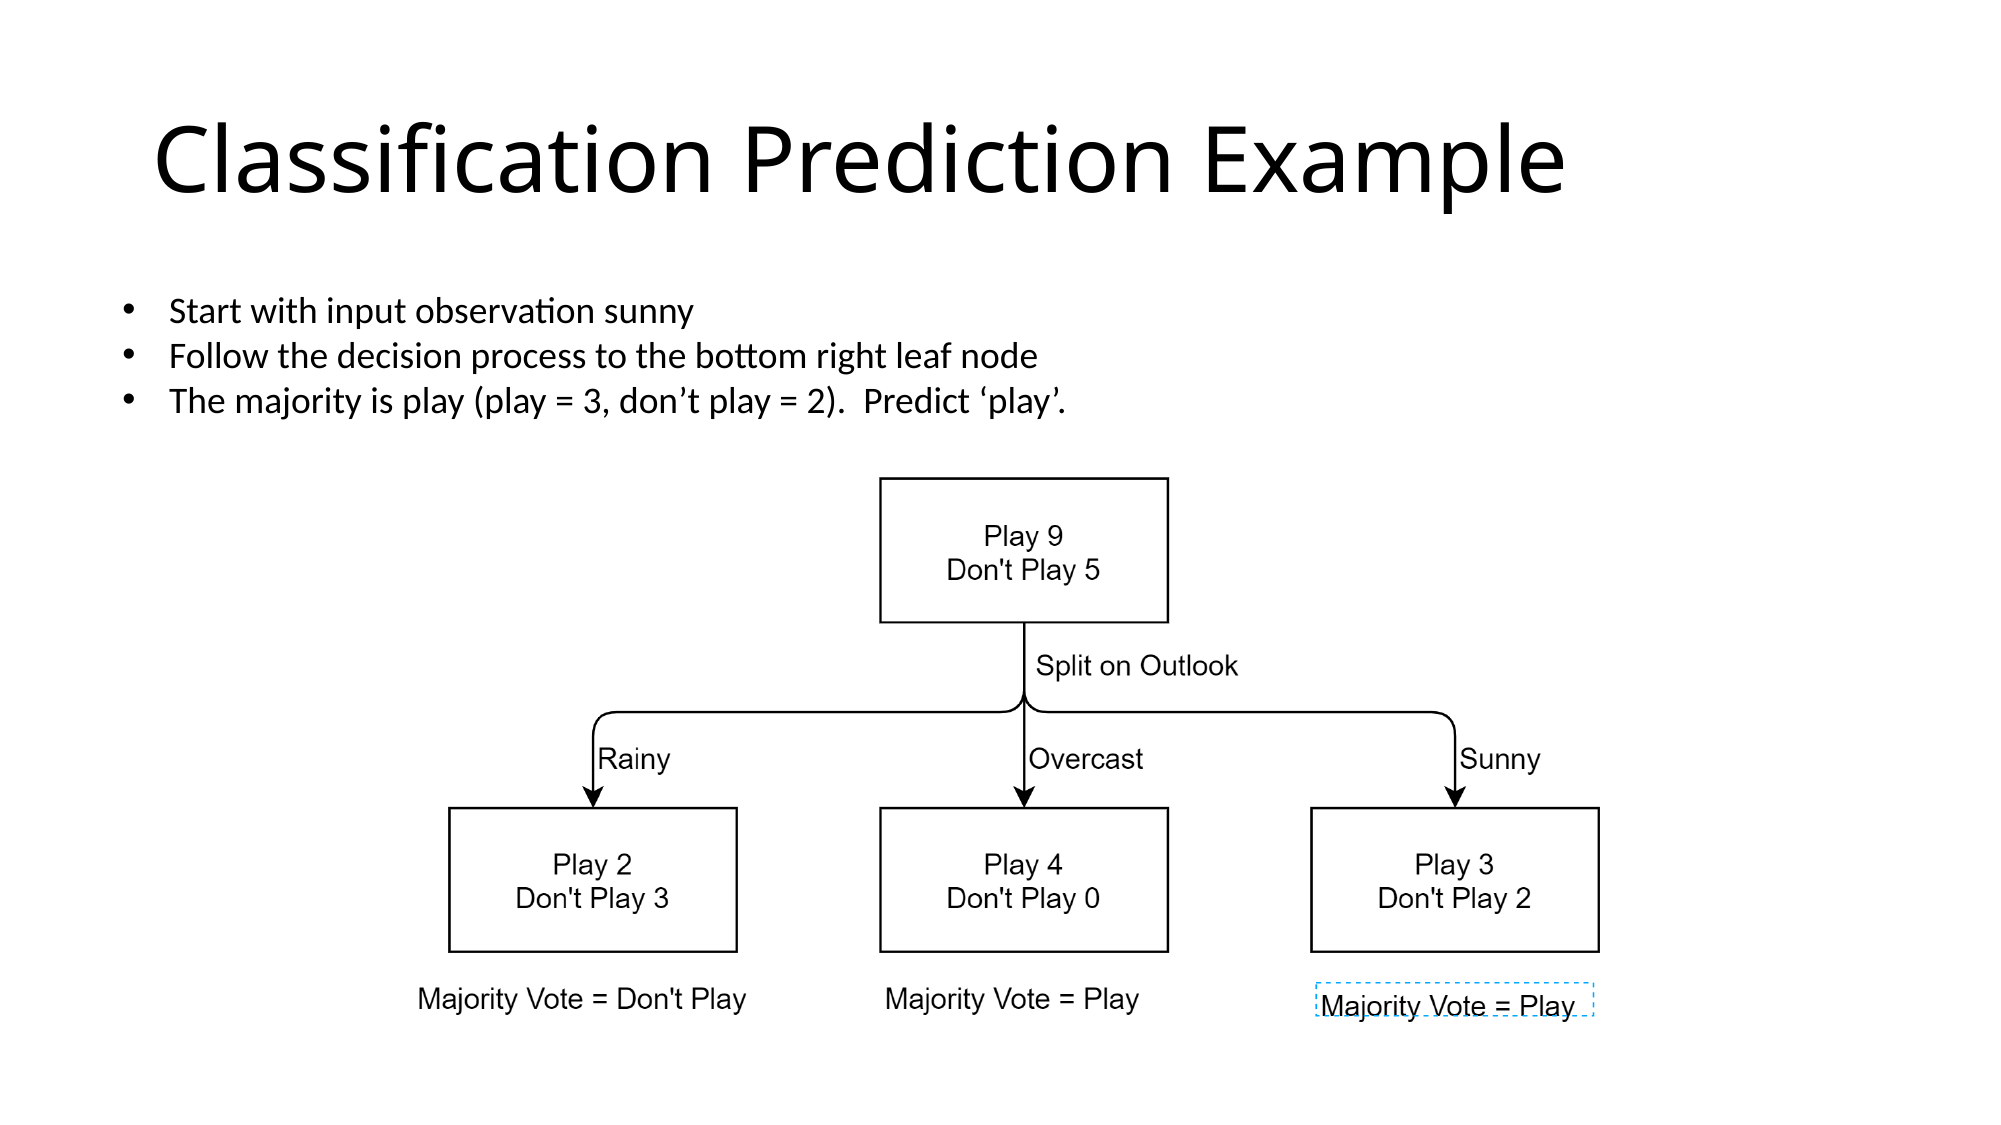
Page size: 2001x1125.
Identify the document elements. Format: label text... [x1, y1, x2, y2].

text_box Start with input observation sunny Follow the decision process to the bottom right leaf node The majority is play (play = 3, don’t play = 2). Predict ‘play’. [107, 278, 1934, 428]
picture [382, 461, 1617, 1027]
title Classification Prediction Example [137, 53, 1863, 272]
